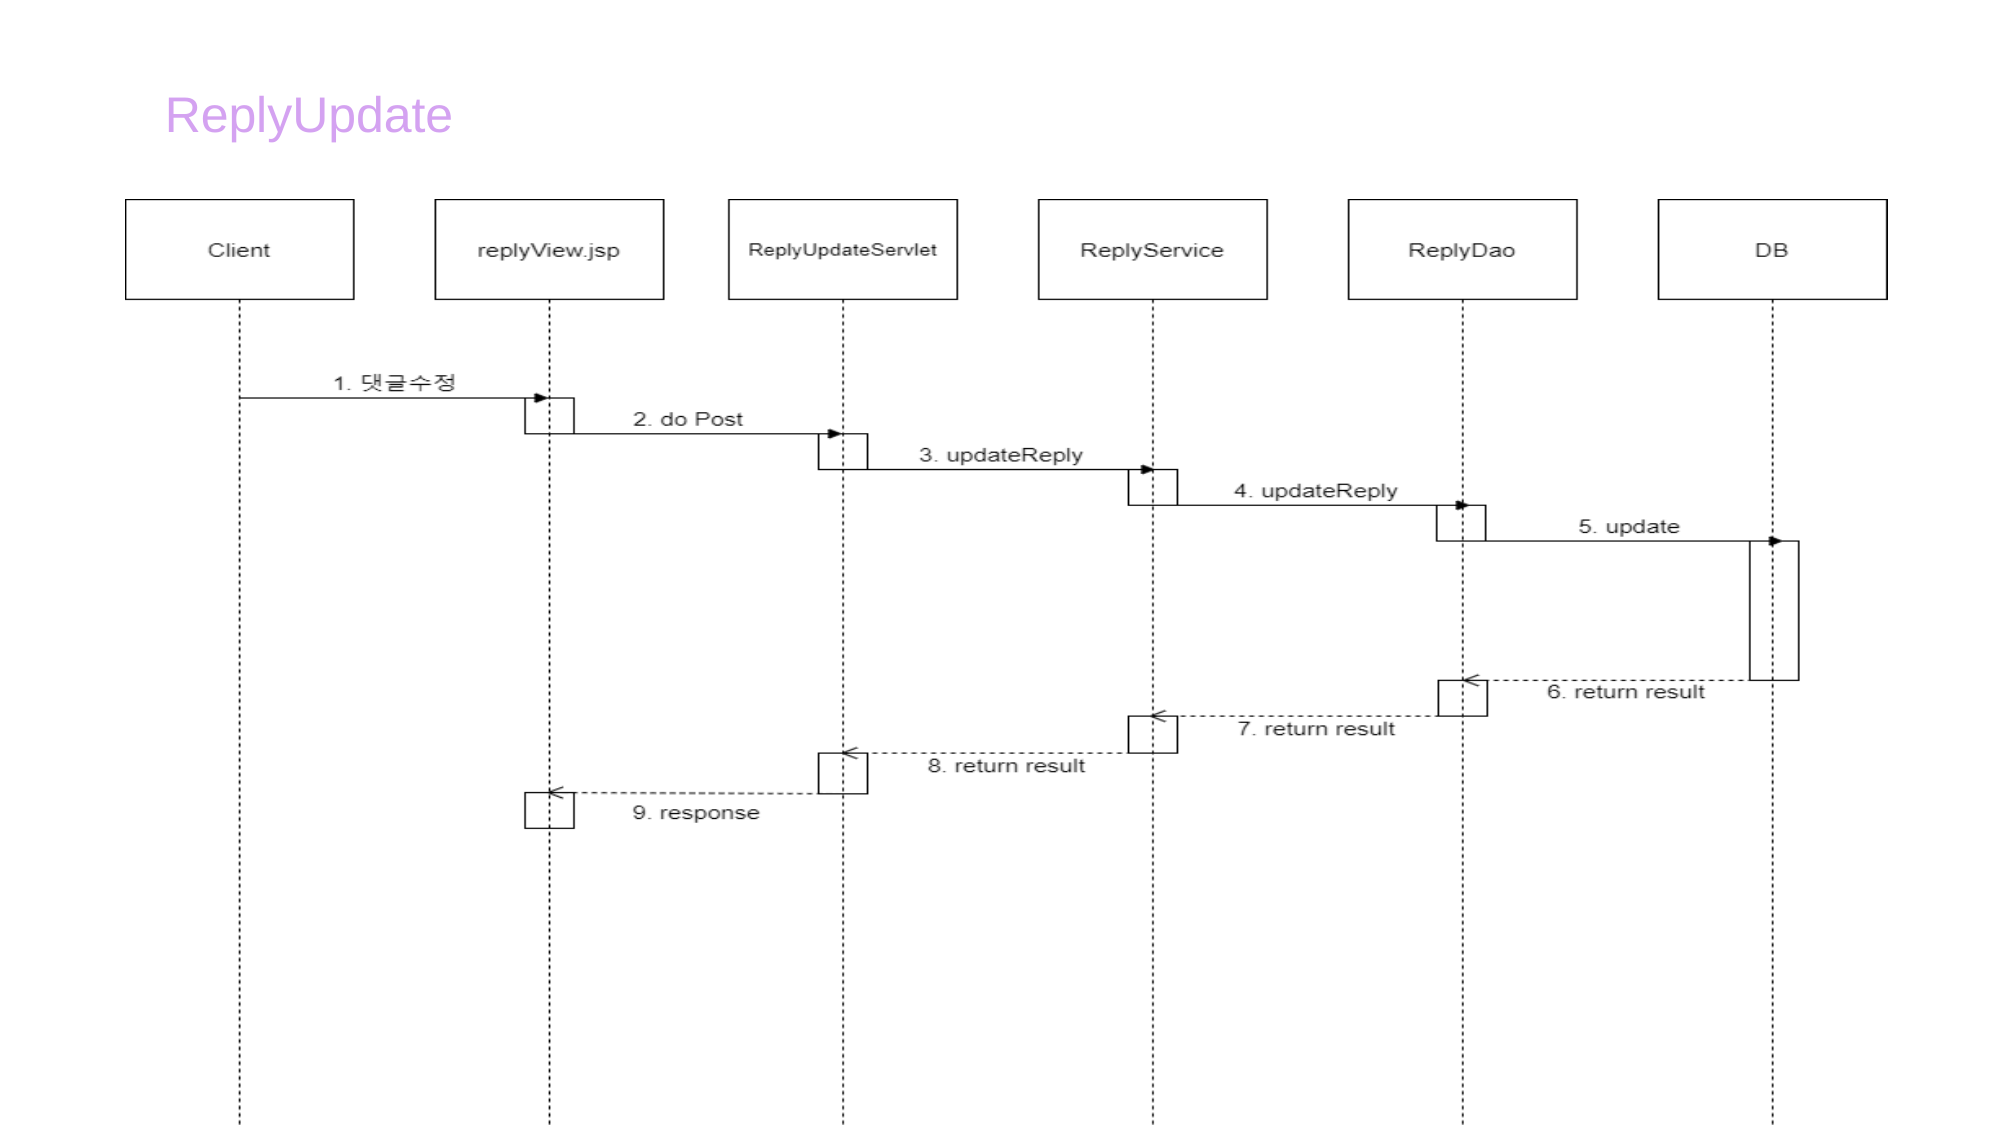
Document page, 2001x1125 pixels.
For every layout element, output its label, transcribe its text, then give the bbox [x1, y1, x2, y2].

text_box ReplyUpdate [149, 74, 600, 150]
picture [124, 199, 1888, 1125]
